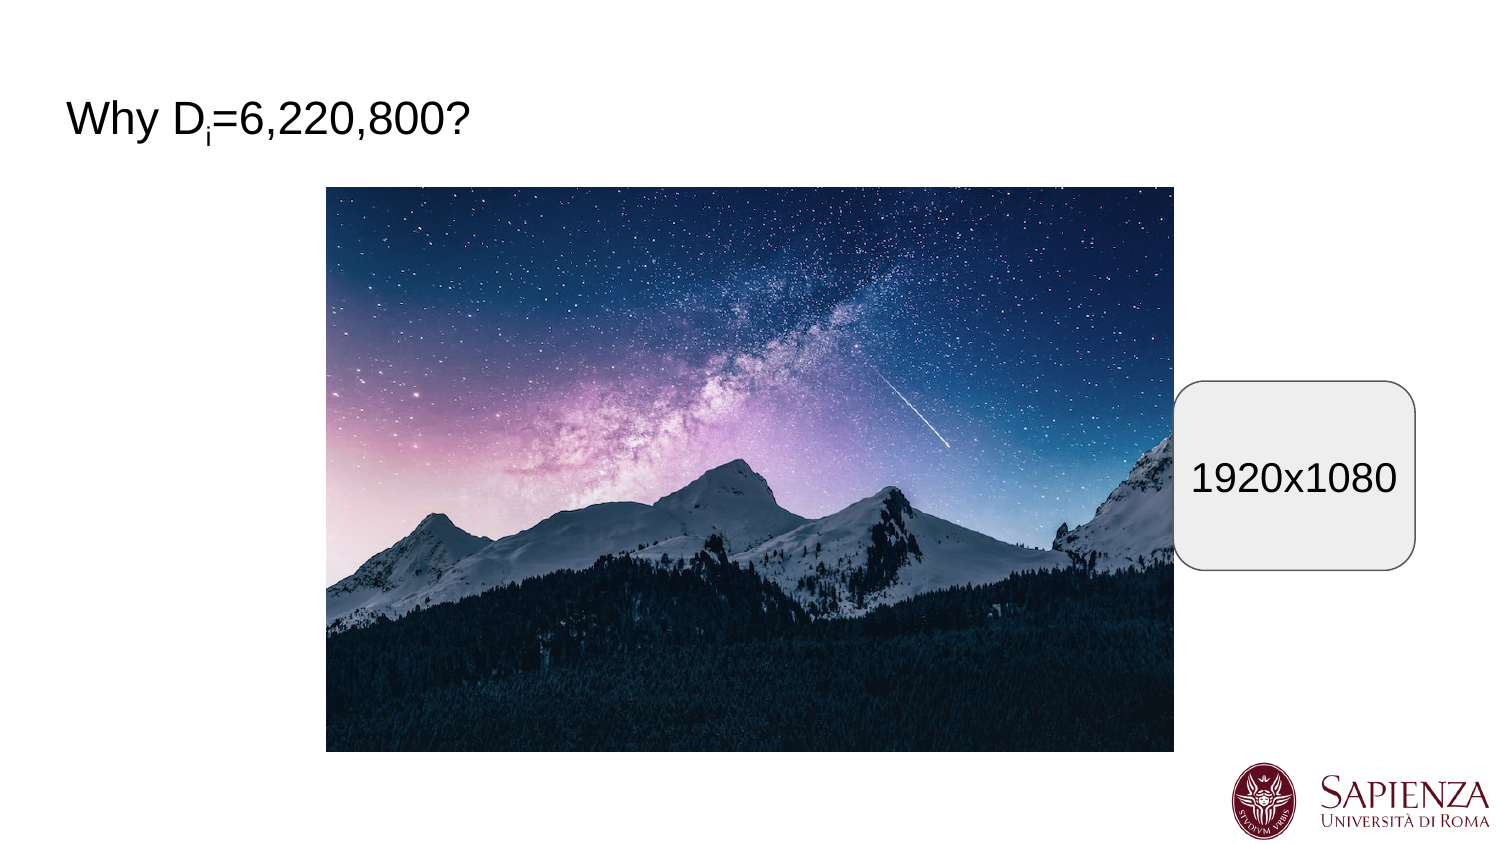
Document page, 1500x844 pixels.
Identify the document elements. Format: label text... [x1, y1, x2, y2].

picture [1224, 757, 1500, 844]
text_box Why Di=6,220,800? [51, 72, 1449, 167]
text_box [326, 186, 1416, 753]
